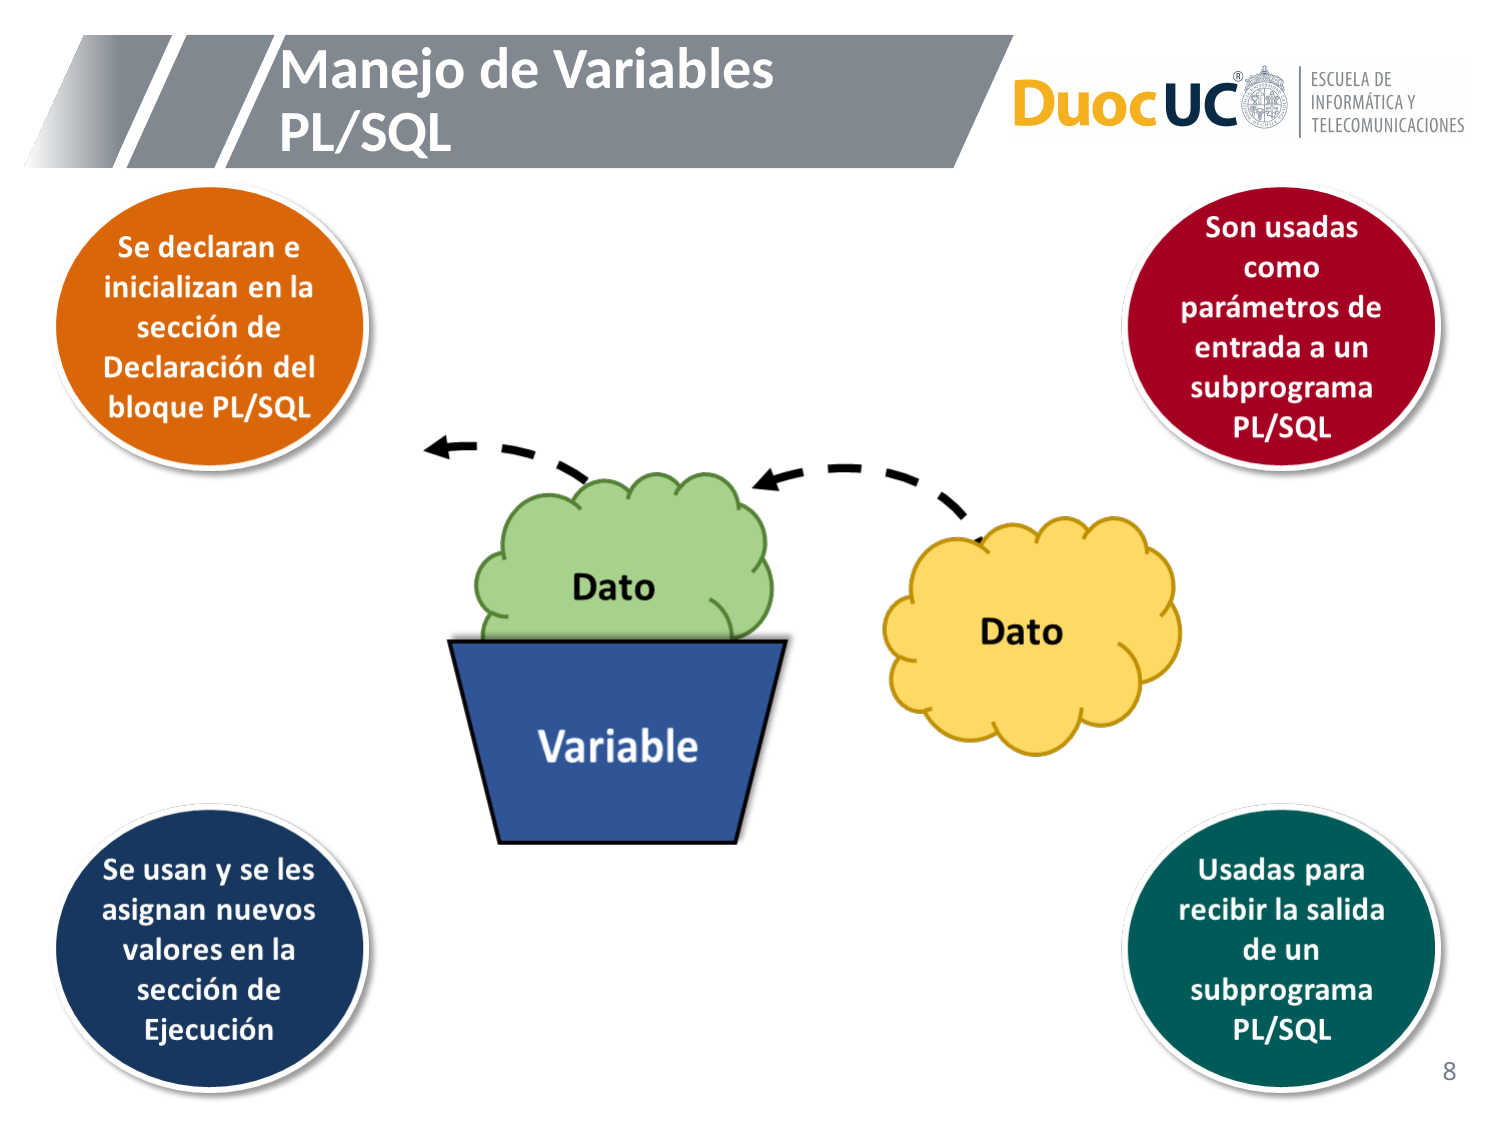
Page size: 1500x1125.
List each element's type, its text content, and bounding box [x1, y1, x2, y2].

picture [1013, 63, 1465, 140]
picture [46, 177, 1454, 1107]
title Manejo de Variables PL/SQL [264, 34, 969, 169]
